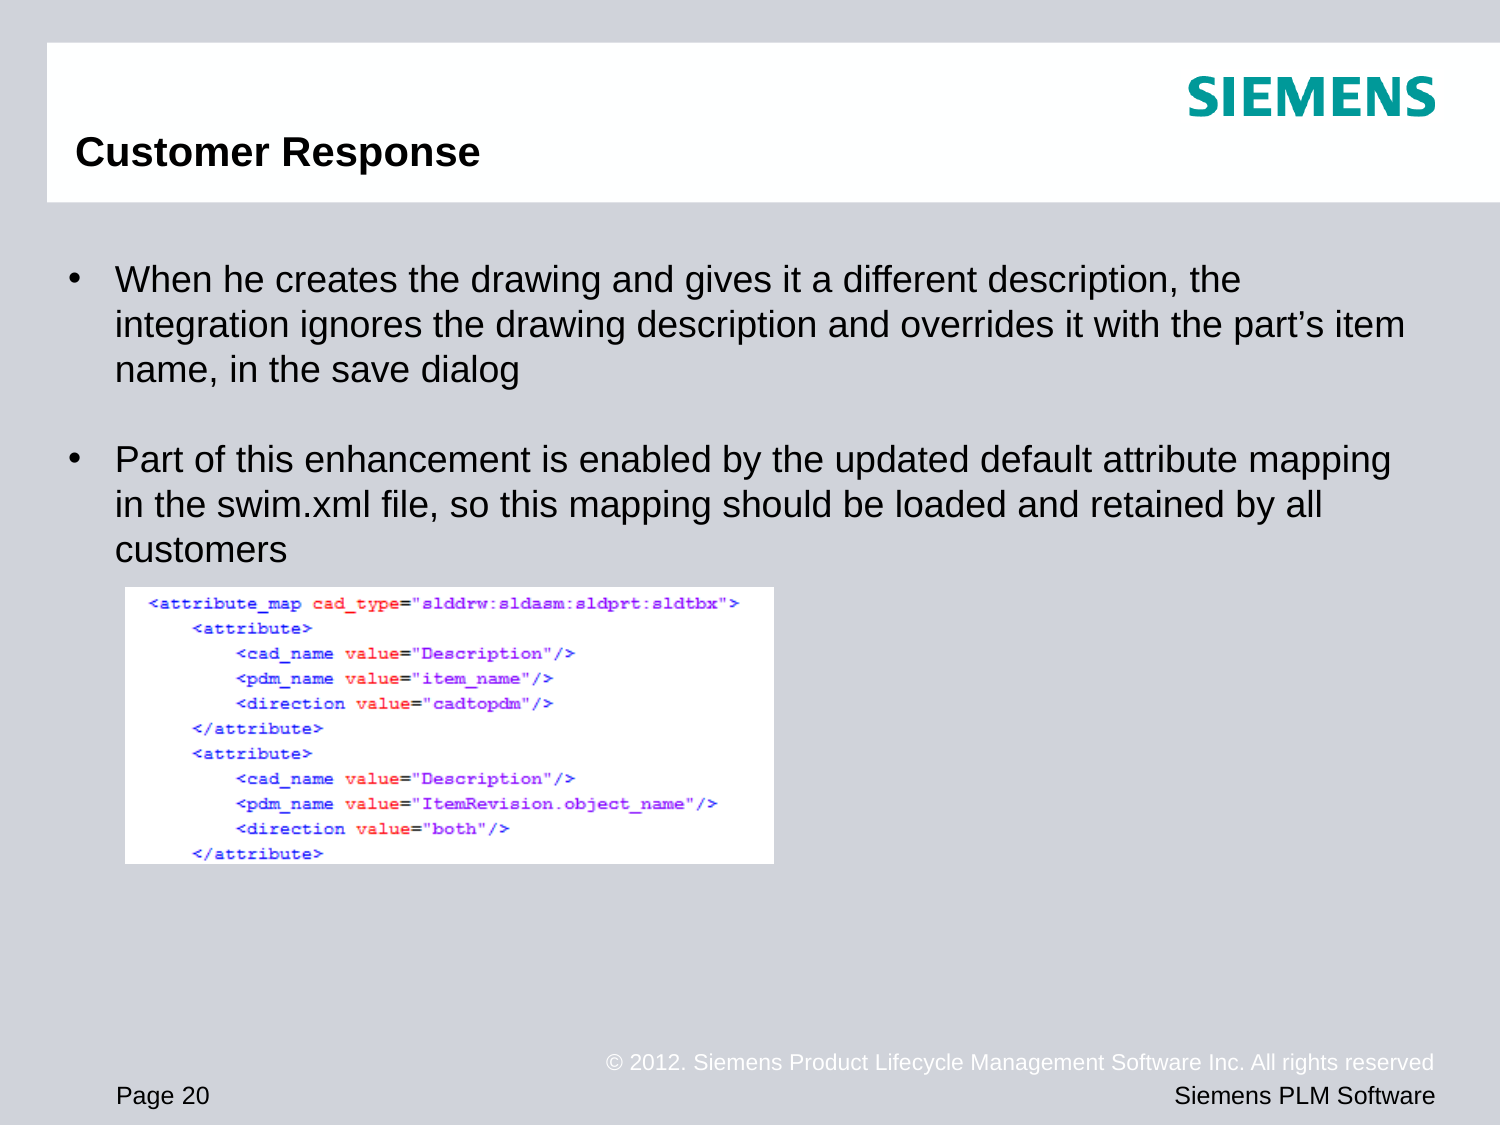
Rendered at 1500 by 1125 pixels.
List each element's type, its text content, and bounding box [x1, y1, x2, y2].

title Customer Response [74, 44, 1188, 176]
picture [1188, 69, 1444, 123]
picture [124, 587, 774, 865]
text_box When he creates the drawing and gives it a different description, the integration ignores the drawing description and overrides it with the part’s item name, in the save dialog Part of this enhancement is enabled by the updated default attribute mapping in the swim.xml file, so this mapping should be loaded and retained by all customers [53, 247, 1441, 1038]
